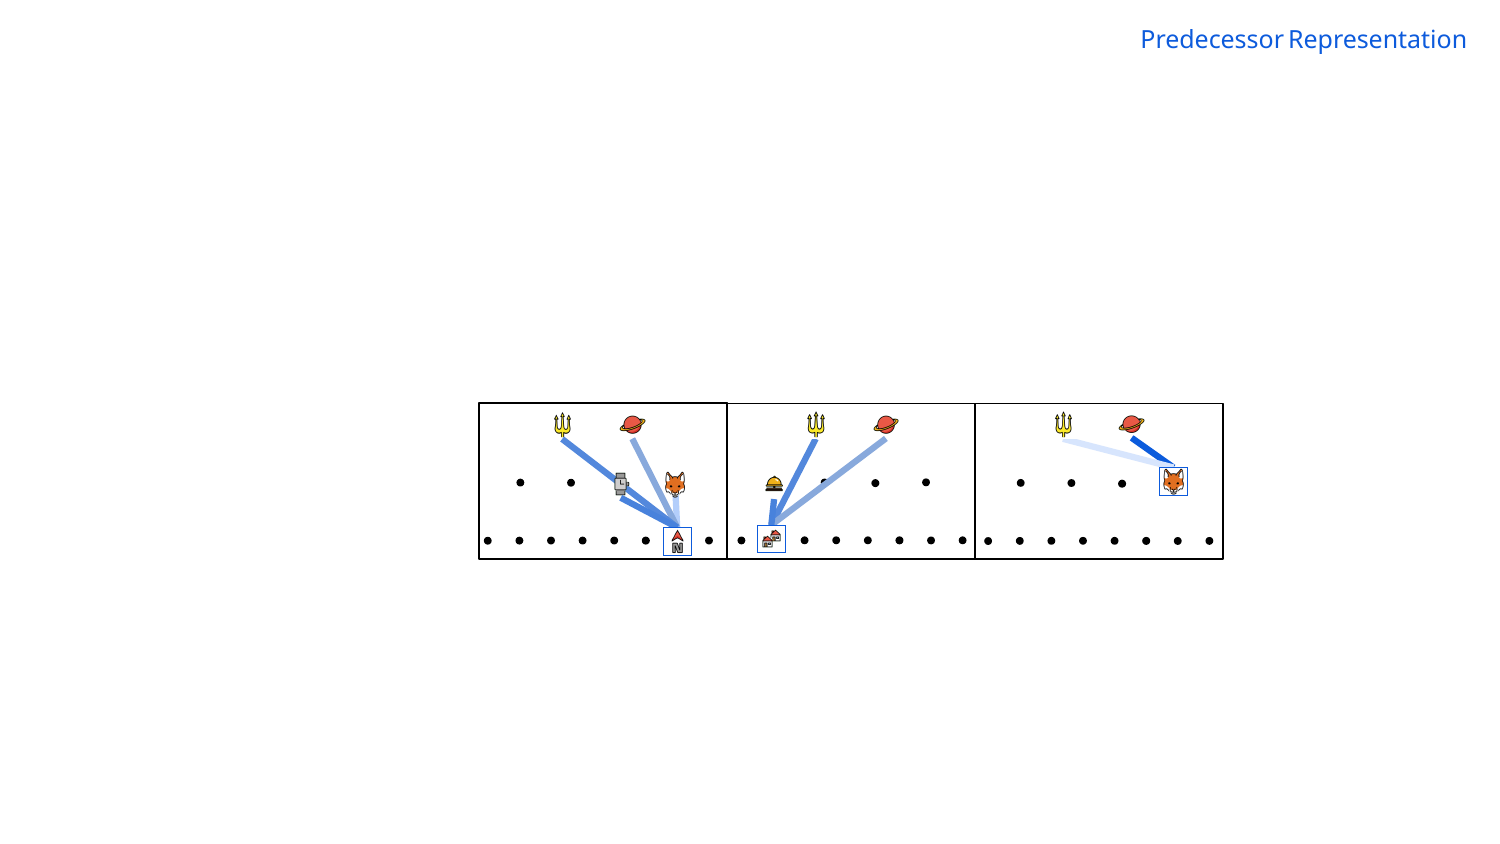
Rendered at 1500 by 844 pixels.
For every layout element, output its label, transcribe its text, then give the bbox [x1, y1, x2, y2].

text_box [730, 401, 977, 561]
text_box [737, 410, 967, 553]
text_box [483, 410, 714, 556]
text_box [477, 401, 730, 561]
text_box Predecessor Representation [1116, 16, 1492, 61]
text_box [983, 409, 1214, 546]
text_box [977, 401, 1225, 561]
